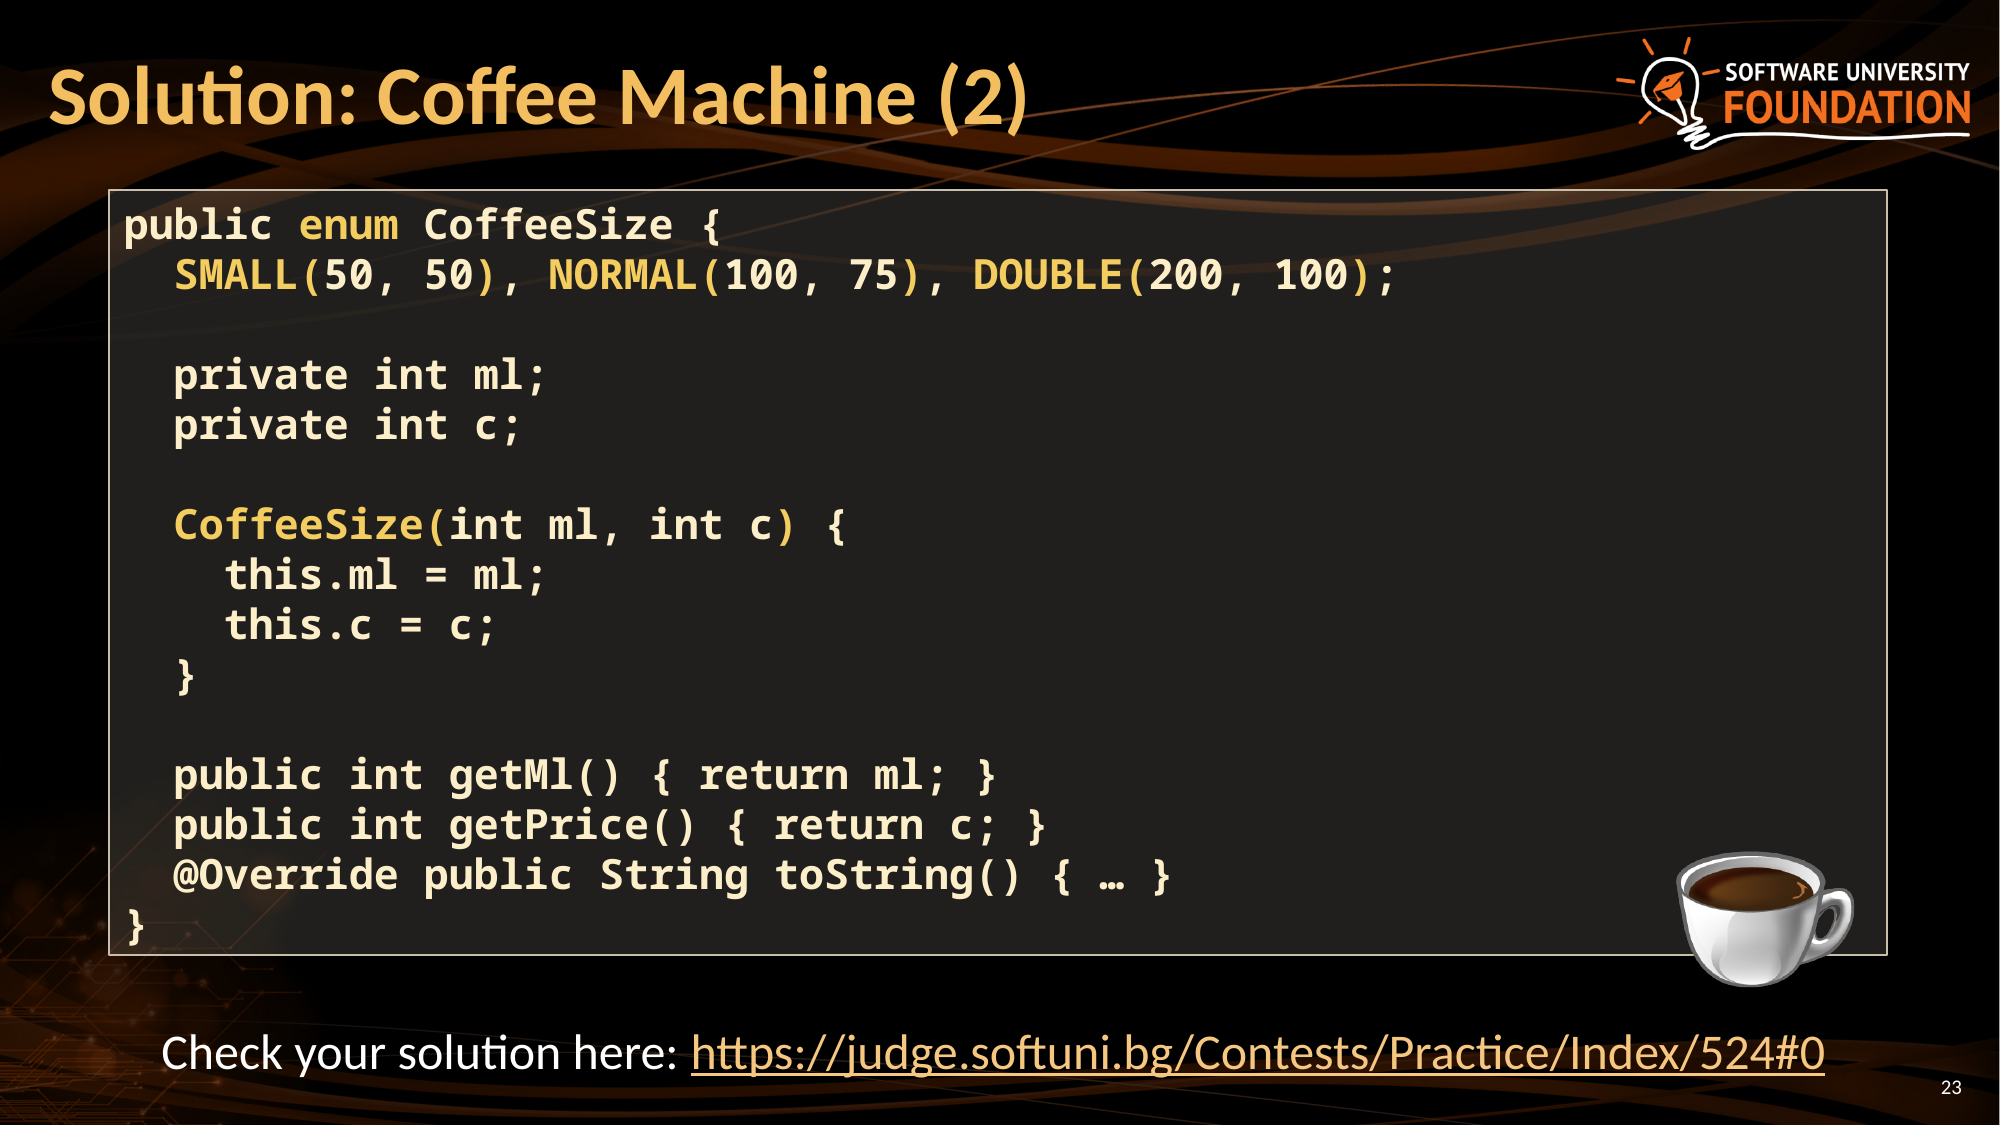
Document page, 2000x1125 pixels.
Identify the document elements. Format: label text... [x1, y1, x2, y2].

picture [0, 0, 2000, 1125]
text_box Check your solution here: https://judge.softuni.bg/Contests/Practice/Index/524#0 [124, 1011, 1863, 1087]
text_box public enum CoffeeSize { SMALL(50, 50), NORMAL(100, 75), DOUBLE(200, 100); private int ml; private int c; CoffeeSize(int ml, int c) { this.ml = ml; this.c = c; } public int getMl() { return ml; } public int getPrice() { return c; } @Override public String toString() { … } } [108, 190, 1888, 956]
title Solution: Coffee Machine (2) [30, 6, 1602, 189]
slide_number 23 [1897, 1070, 1968, 1103]
